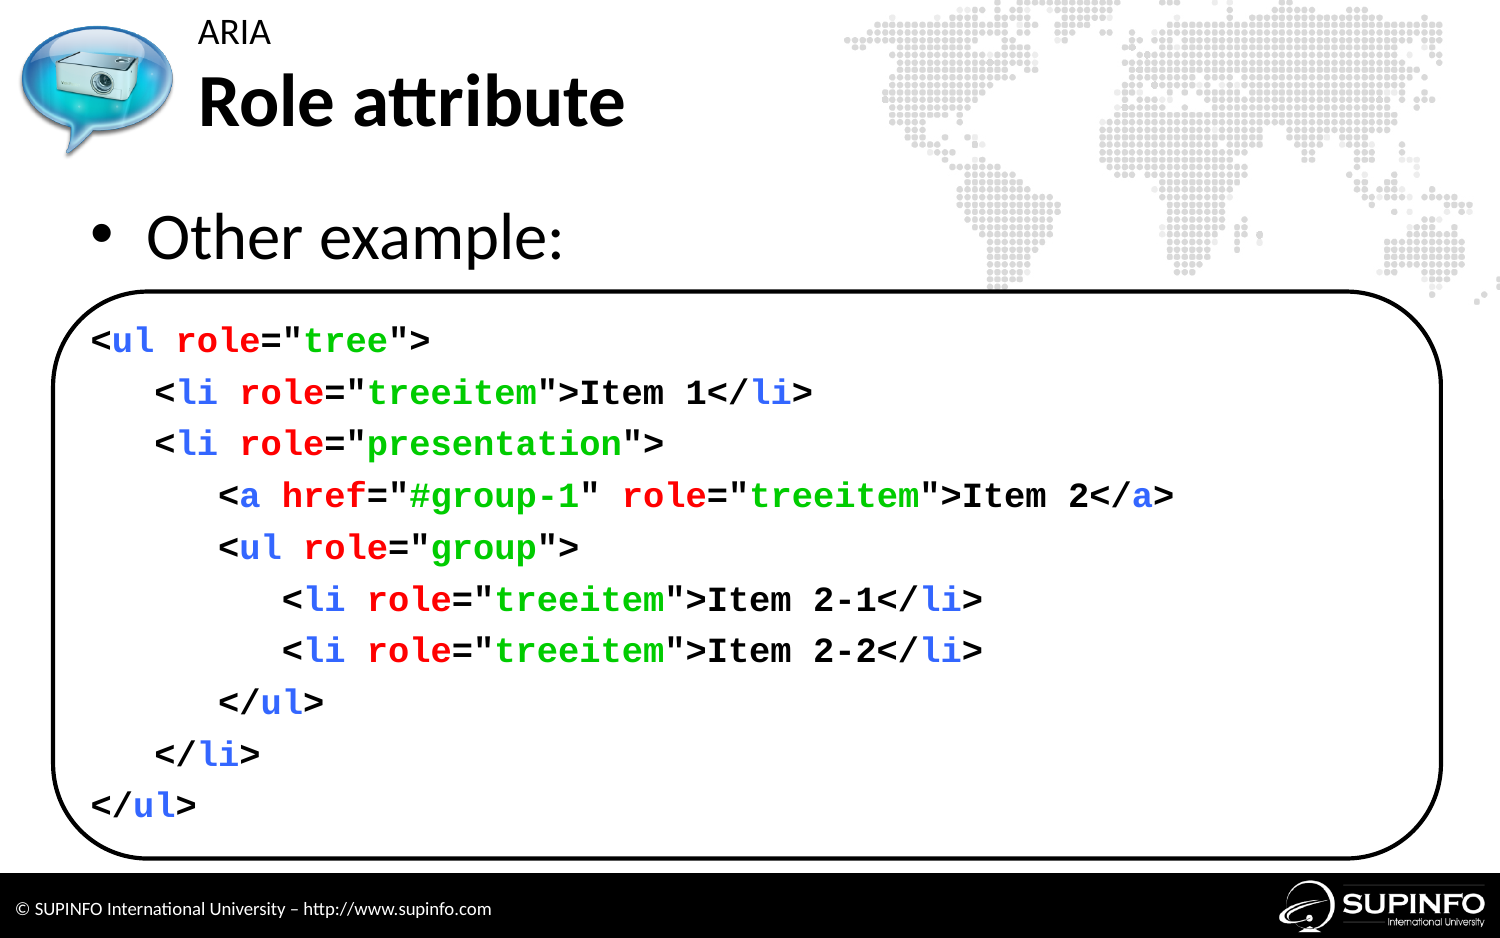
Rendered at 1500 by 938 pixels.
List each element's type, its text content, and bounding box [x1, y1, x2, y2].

picture [1269, 870, 1494, 938]
text_box <ul role="tree"> <li role="treeitem">Item 1</li> <li role="presentation"> <a href="#group-1" role="treeitem">Item 2</a> <ul role="group"> <li role="treeitem">Item 2-1</li> <li role="treeitem">Item 2-2</li> </ul> </li> </ul> [50, 289, 1444, 861]
picture [17, 19, 179, 162]
list Other example: [74, 184, 1460, 880]
text_box ARIA [183, 0, 1459, 56]
picture [844, 0, 1500, 327]
text_box Role attribute [183, 56, 1459, 138]
